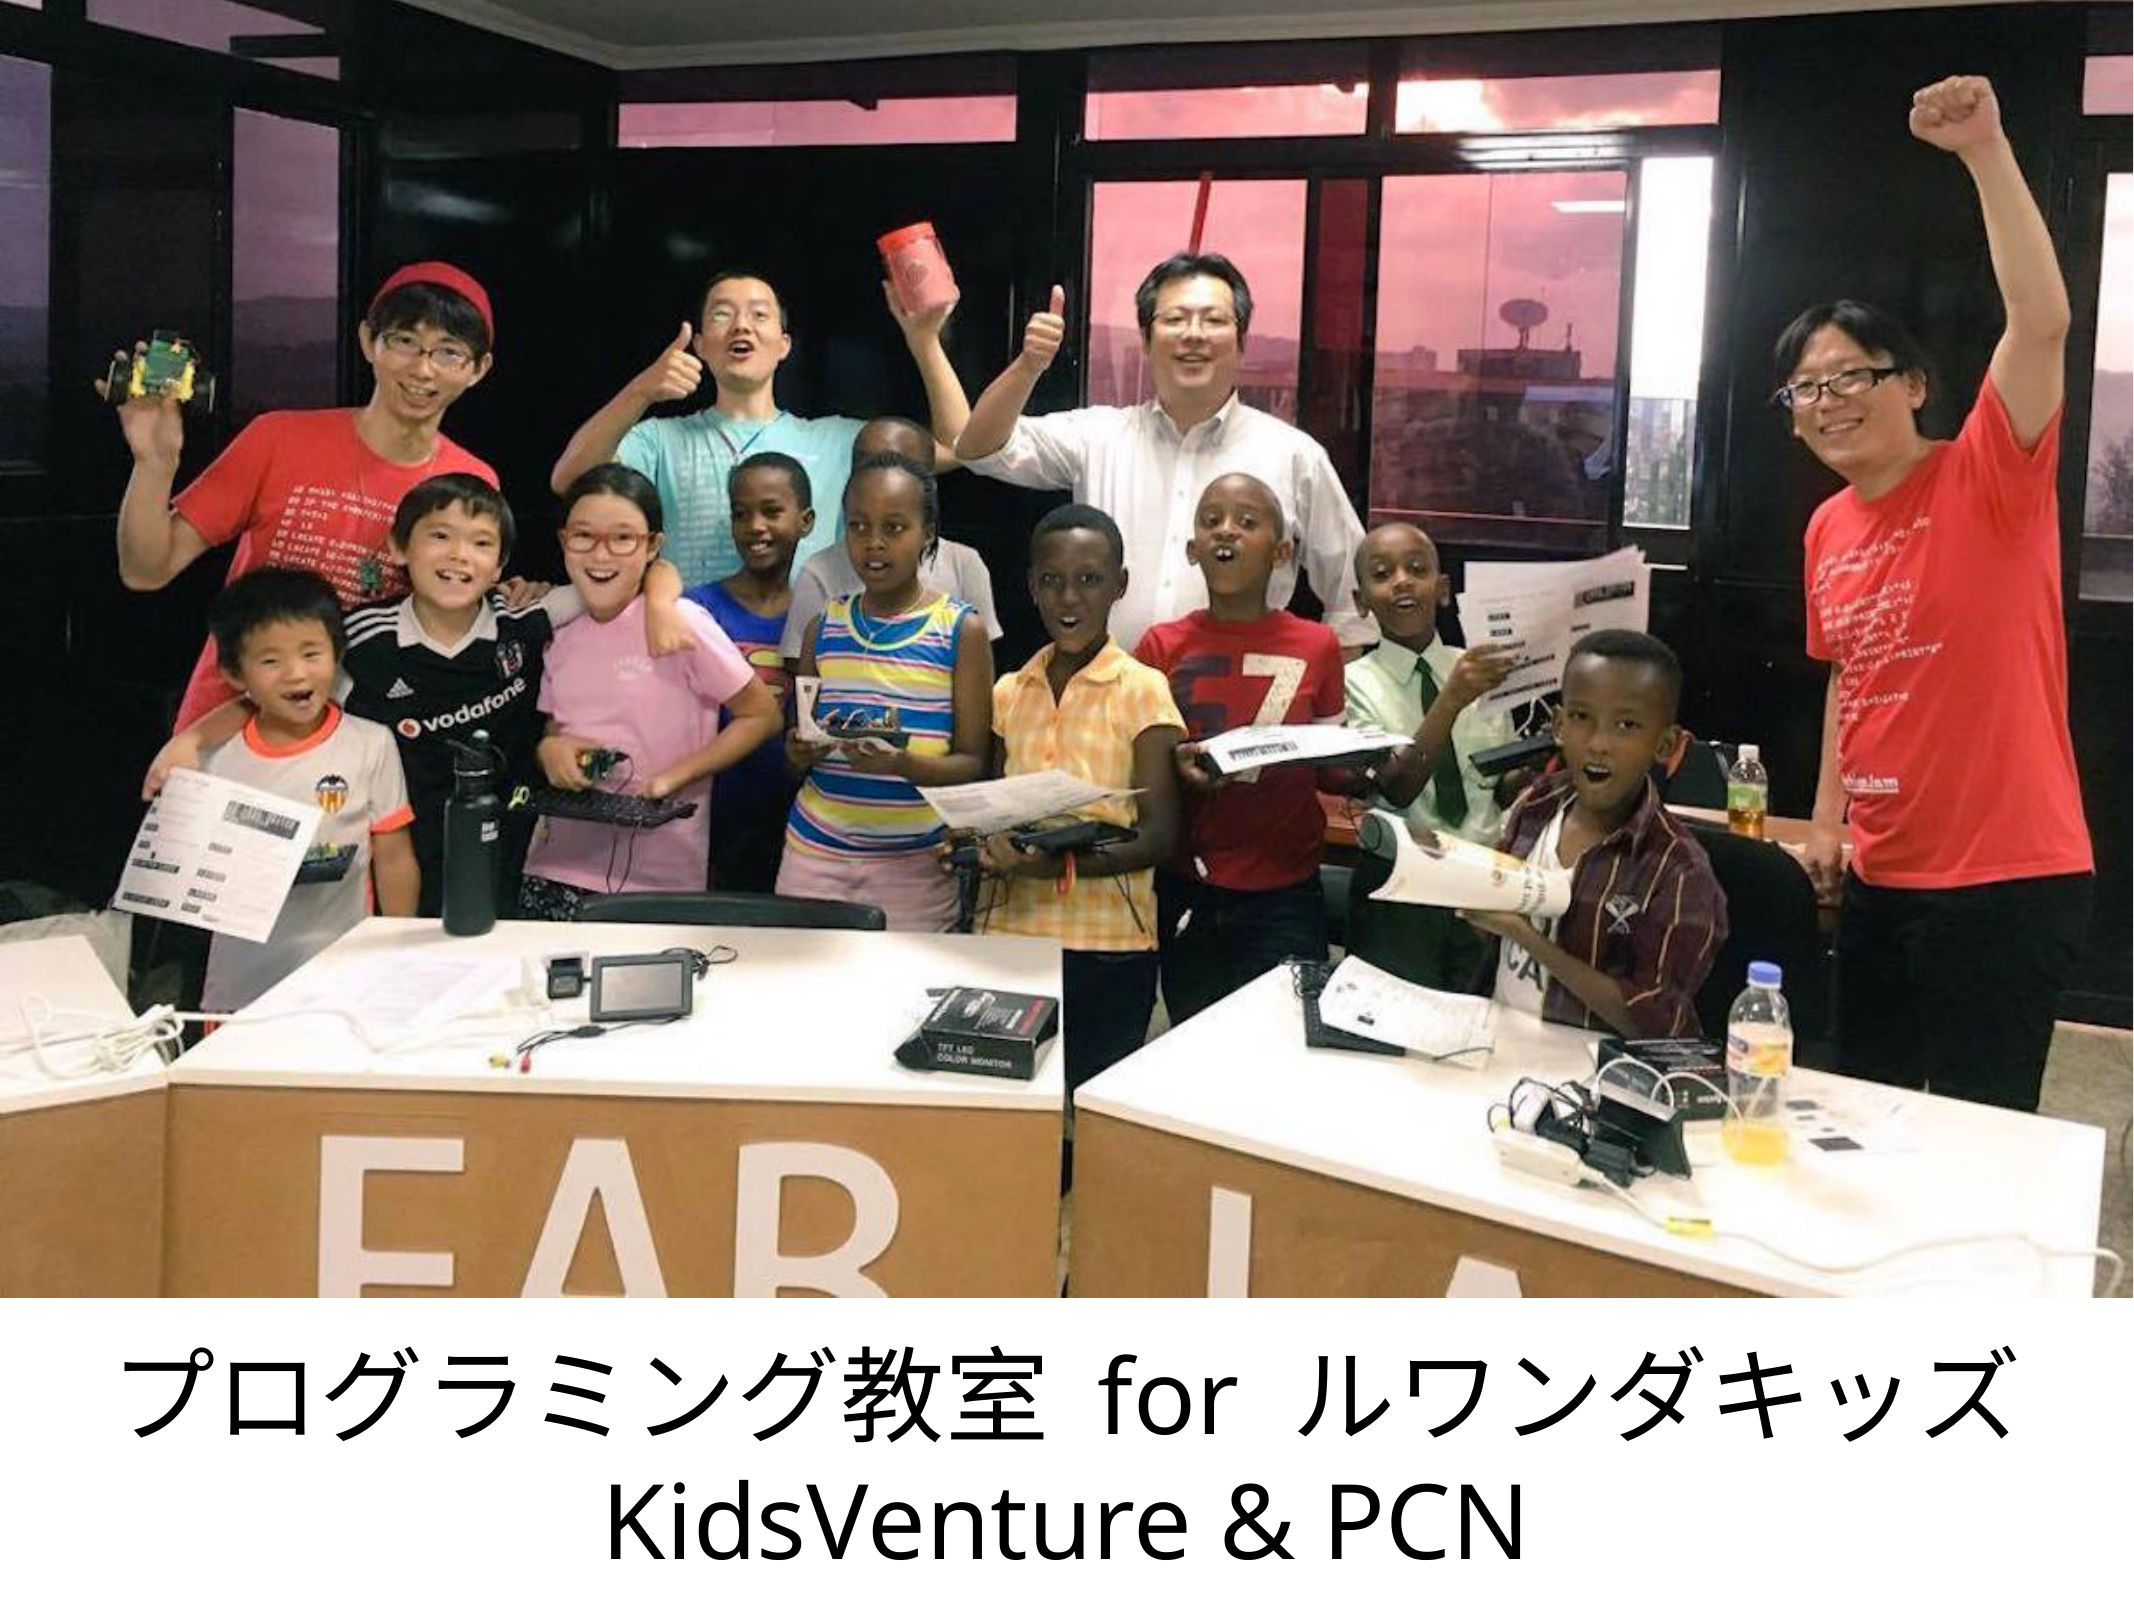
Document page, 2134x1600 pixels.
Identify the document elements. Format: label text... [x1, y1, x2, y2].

picture [0, 0, 2134, 1299]
text_box プログラミング教室 for ルワンダキッズ KidsVenture & PCN [103, 1322, 2030, 1589]
